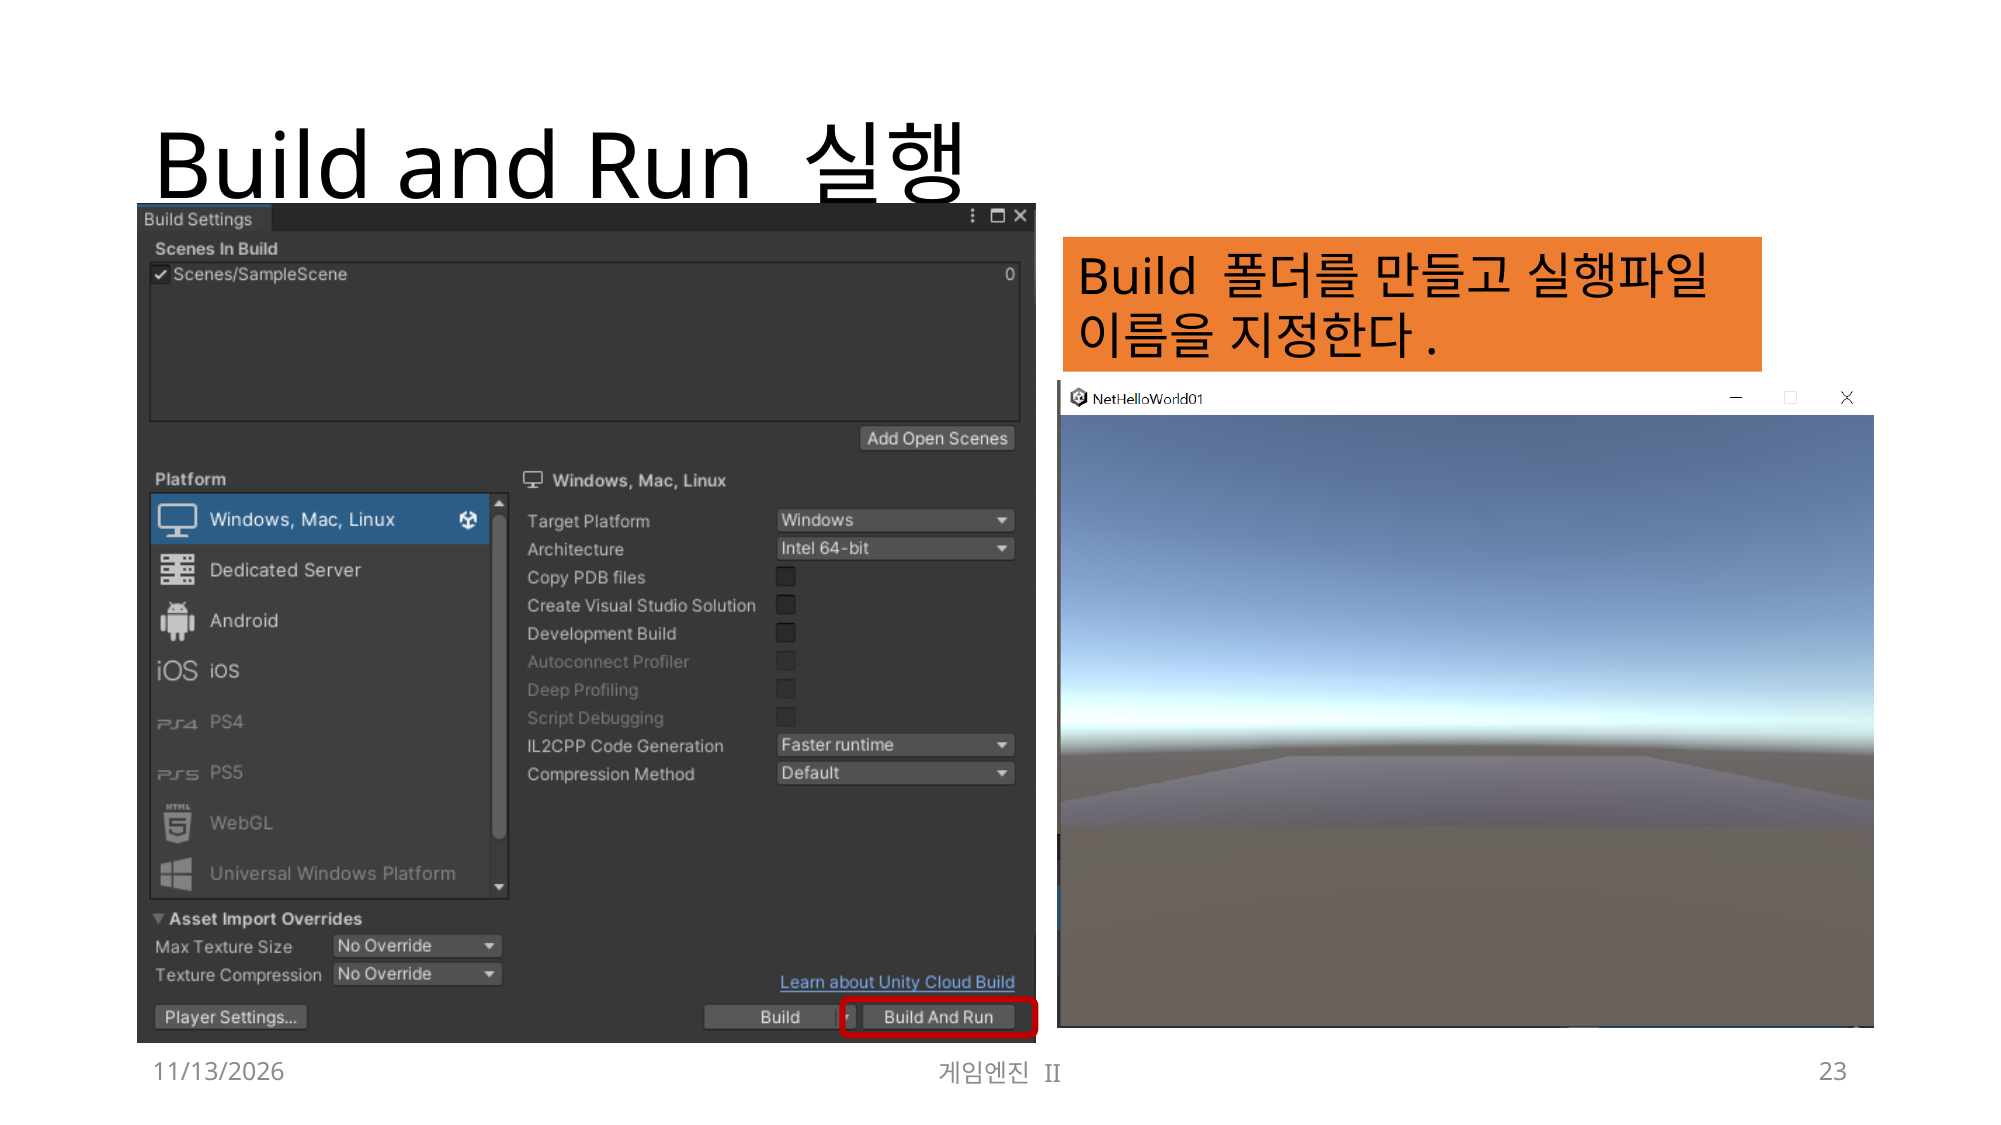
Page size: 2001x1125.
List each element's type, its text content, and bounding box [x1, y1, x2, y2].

text_box Build 폴더를 만들고 실행파일 이름을 지정한다. [1063, 236, 1762, 372]
picture [1057, 380, 1874, 1028]
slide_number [137, 1043, 588, 1103]
slide_number 23 [1412, 1042, 1863, 1103]
footer 게임엔진 II [662, 1042, 1338, 1103]
title Build and Run 실행 [137, 59, 1863, 278]
picture [137, 203, 1036, 1043]
